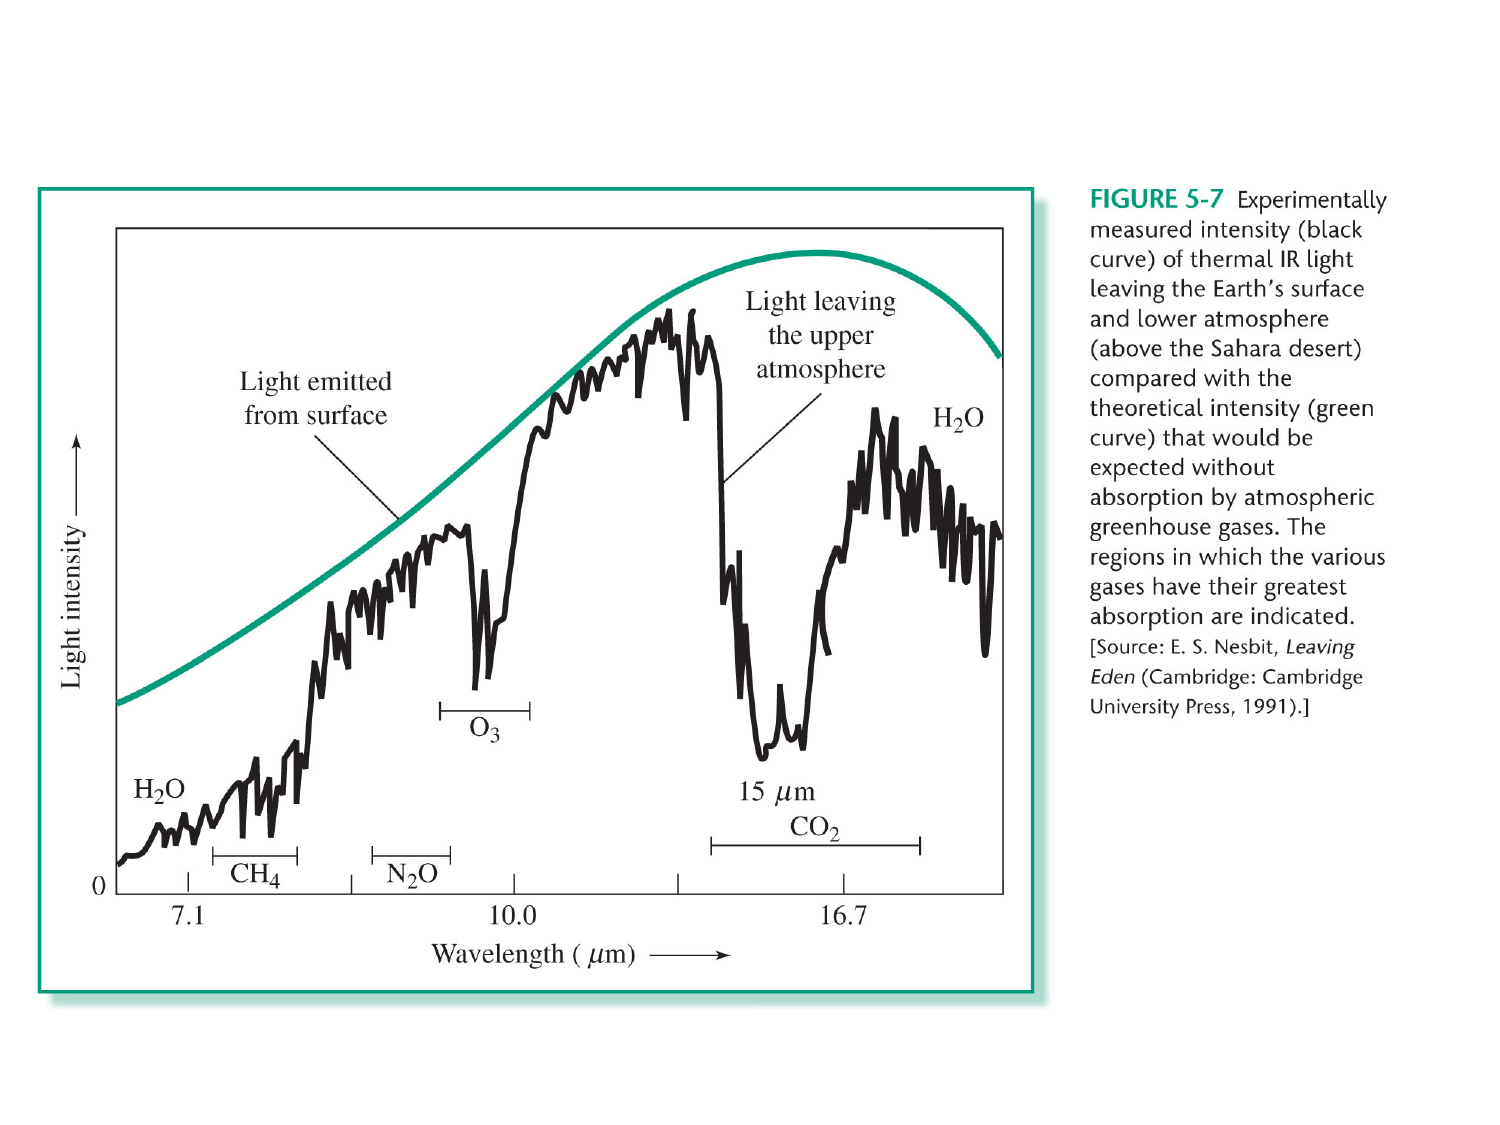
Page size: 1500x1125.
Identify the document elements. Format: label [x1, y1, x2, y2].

picture [37, 187, 1387, 1013]
